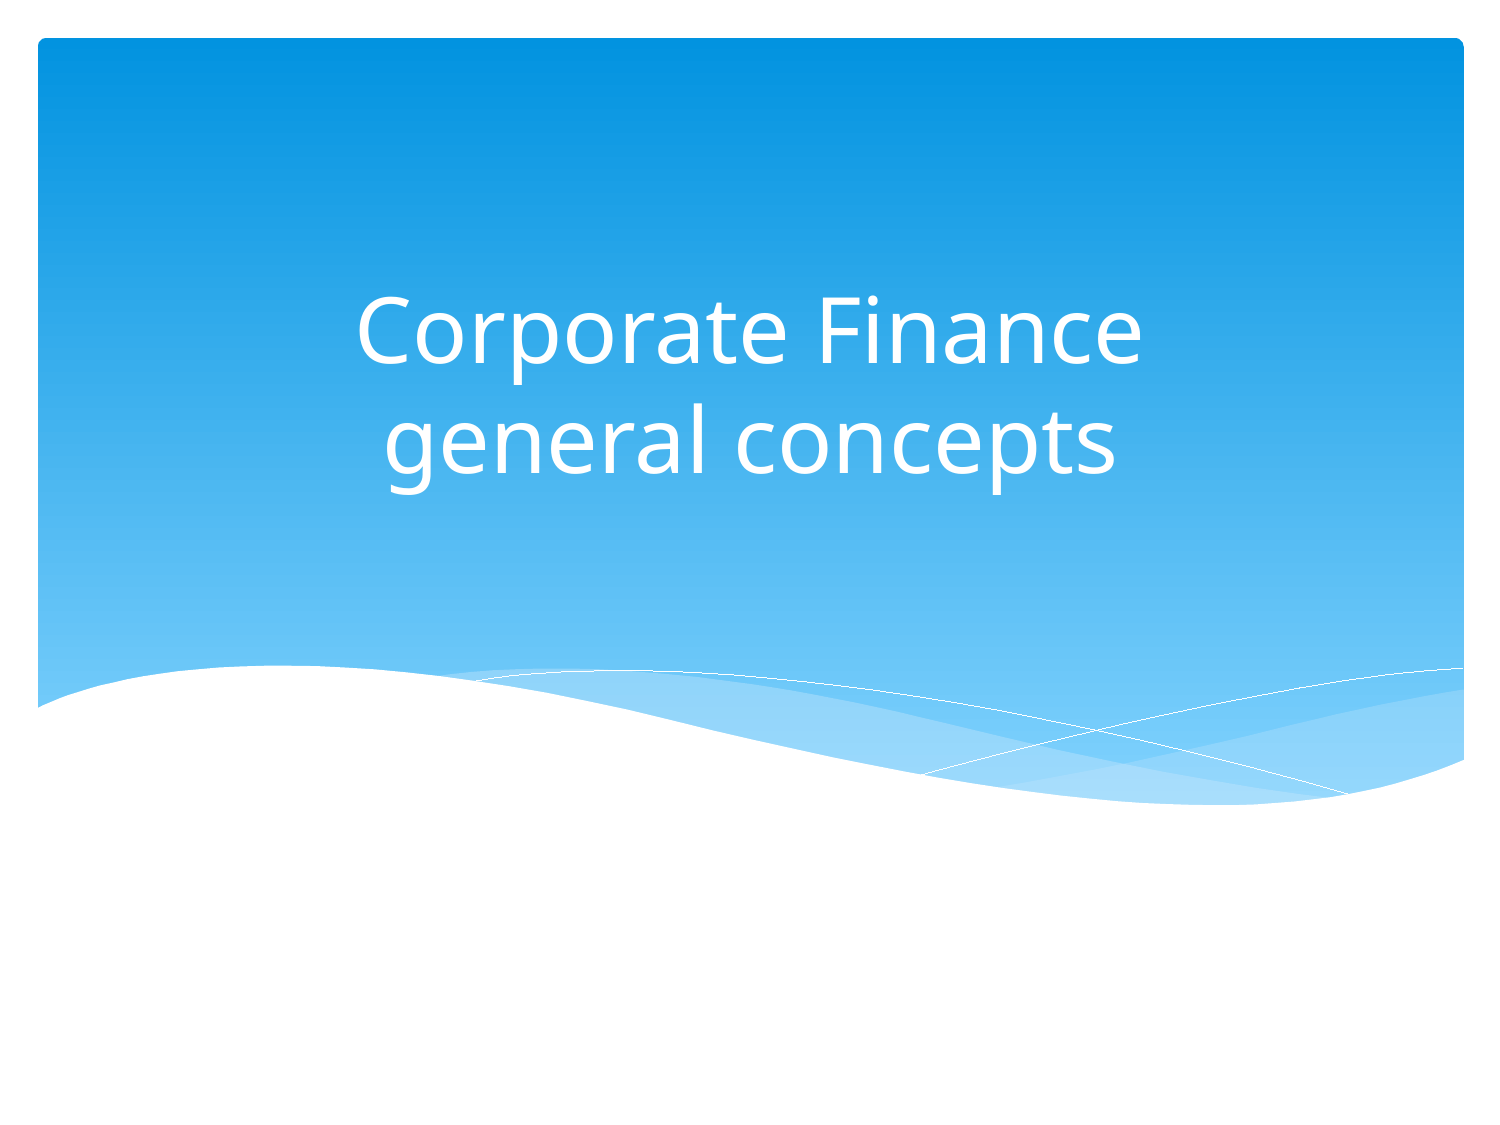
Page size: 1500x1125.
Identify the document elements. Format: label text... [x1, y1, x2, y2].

title Corporate Finance general concepts [113, 264, 1389, 655]
